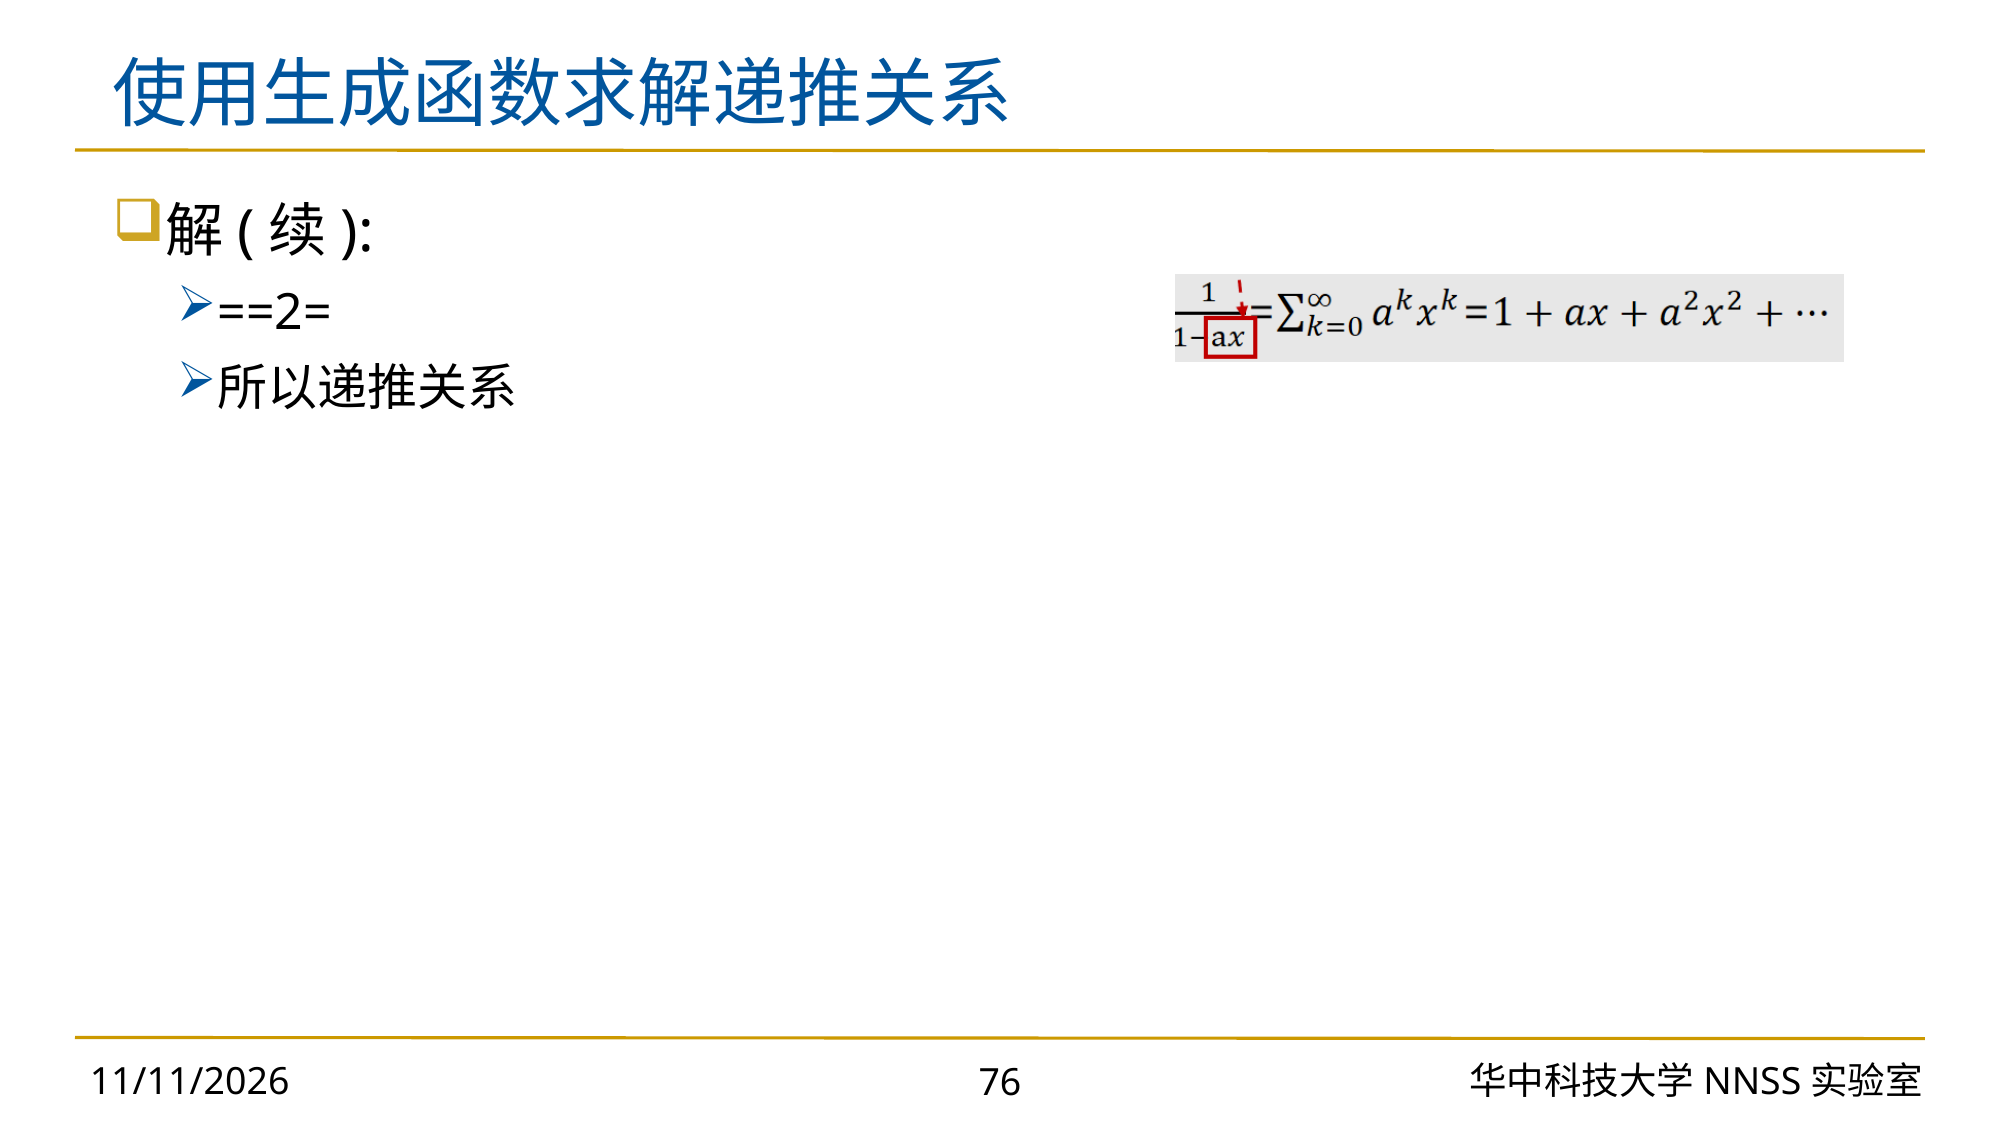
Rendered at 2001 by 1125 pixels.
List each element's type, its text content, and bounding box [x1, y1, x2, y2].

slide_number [75, 1050, 550, 1111]
footer 华中科技大学NNSS实验室 [1237, 1050, 1938, 1113]
slide_number 76 [699, 1050, 1237, 1111]
picture [1174, 274, 1844, 362]
title 使用生成函数求解递推关系 [97, 44, 1900, 149]
